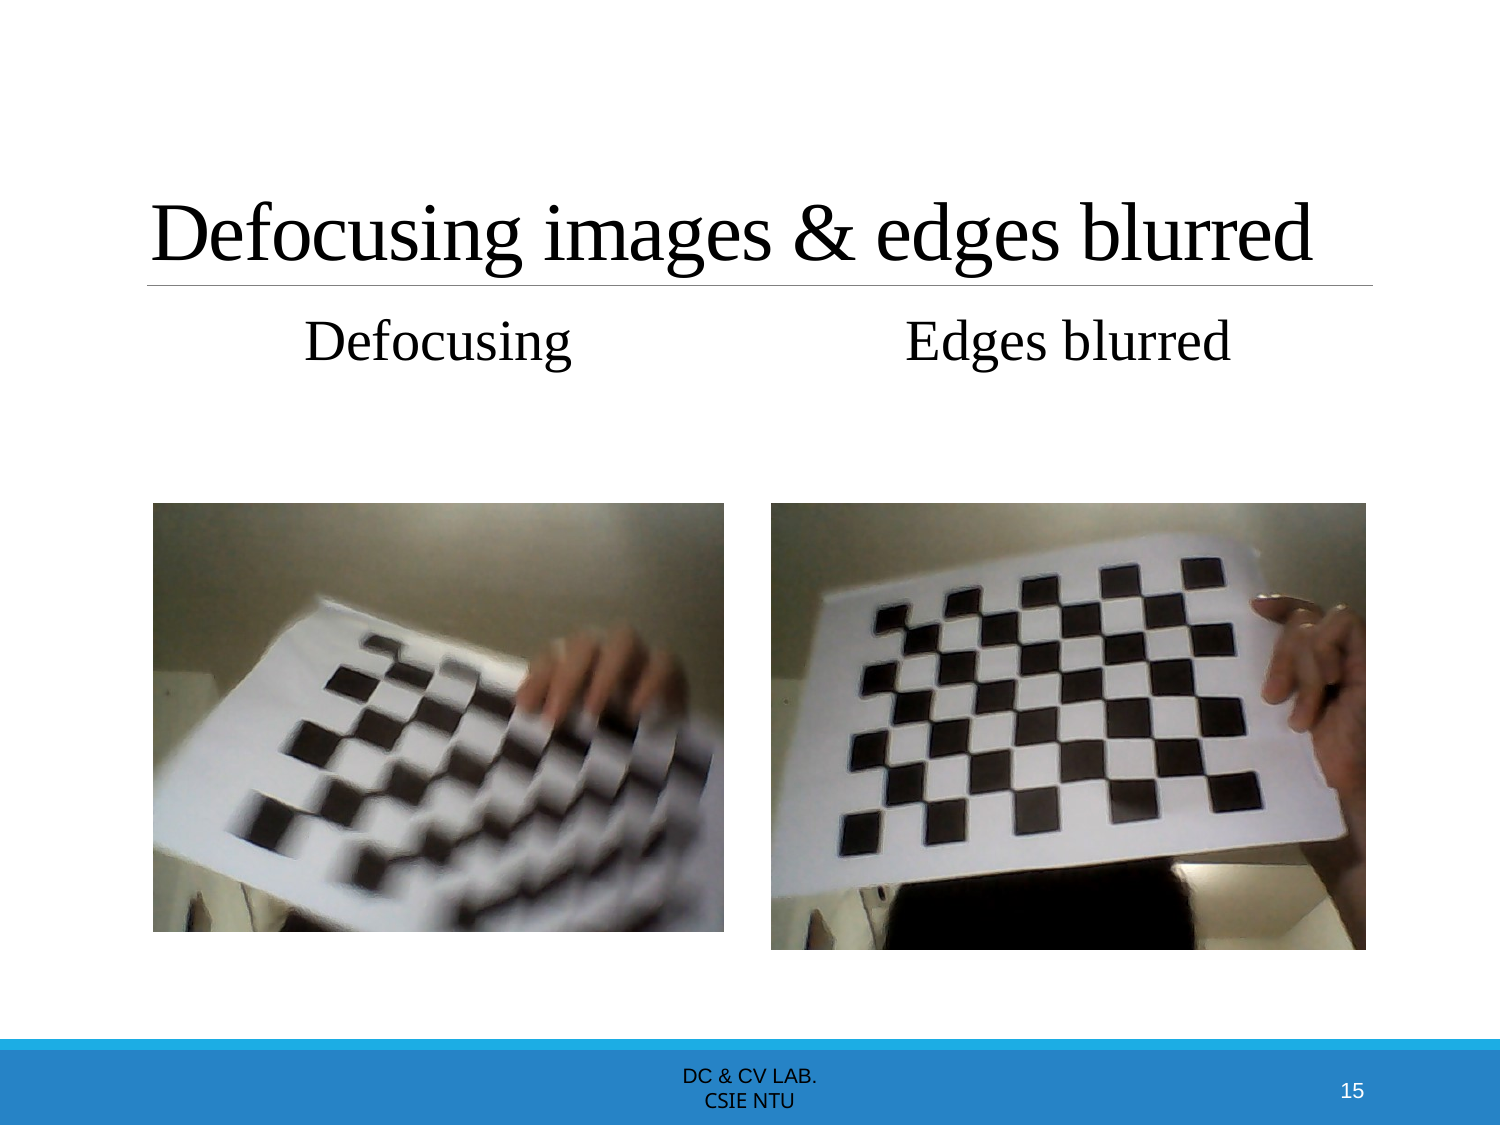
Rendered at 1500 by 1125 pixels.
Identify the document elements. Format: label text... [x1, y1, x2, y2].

list Edges blurred [765, 302, 1373, 963]
list Defocusing [135, 302, 743, 963]
title Defocusing images & edges blurred [135, 47, 1373, 285]
footer DC & CV Lab. CSIE NTU [512, 1050, 988, 1125]
picture [770, 502, 1367, 950]
picture [153, 502, 725, 932]
slide_number 15 [1218, 1059, 1380, 1120]
